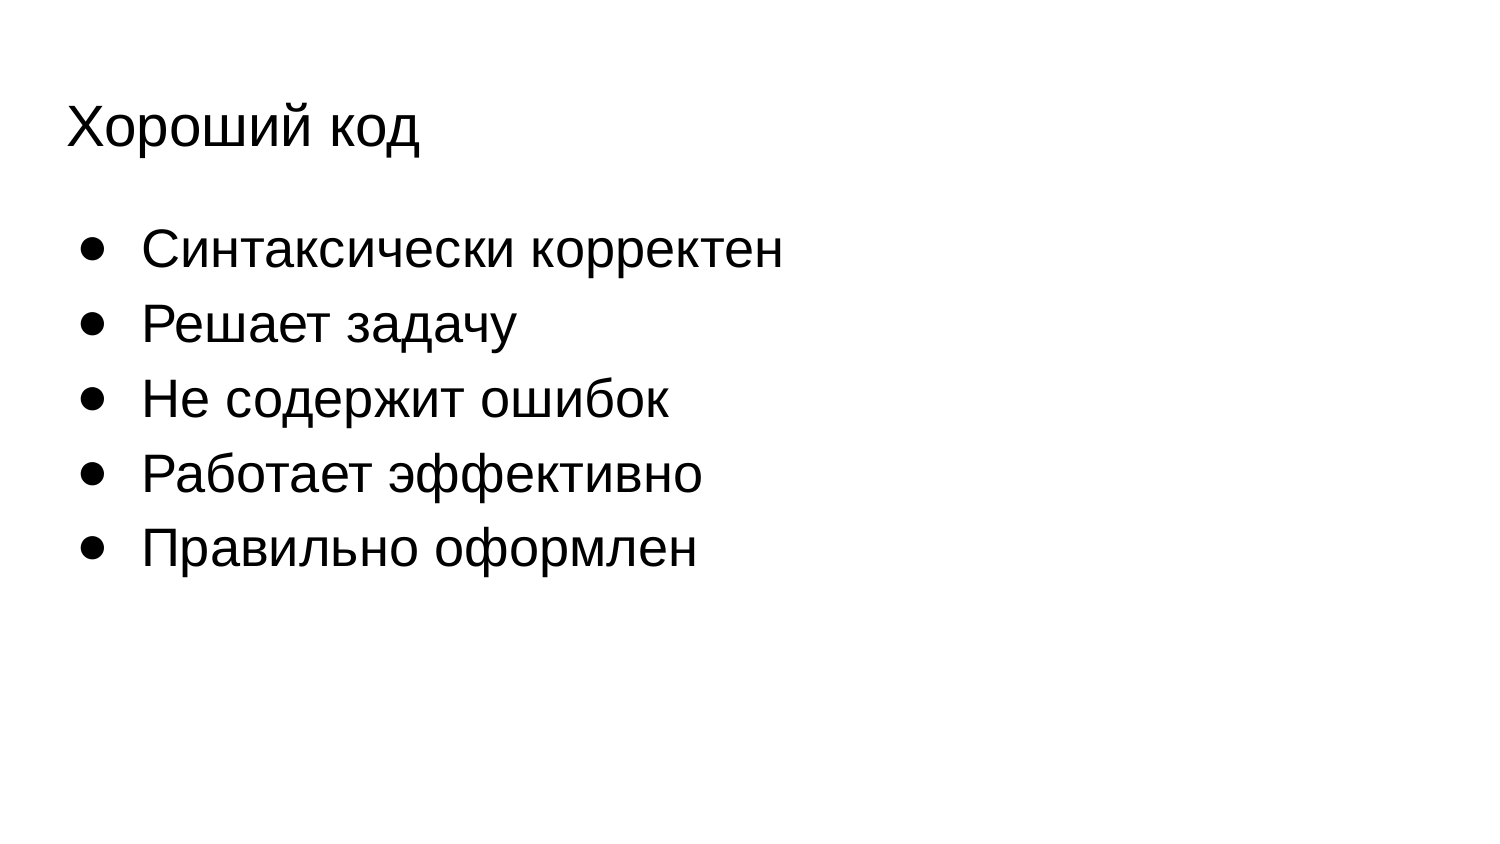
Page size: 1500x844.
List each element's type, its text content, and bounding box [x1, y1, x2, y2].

list Синтаксически корректен Решает задачу Не содержит ошибок Работает эффективно Правильно оформлен [51, 189, 1449, 750]
title Хороший код [51, 72, 1449, 167]
